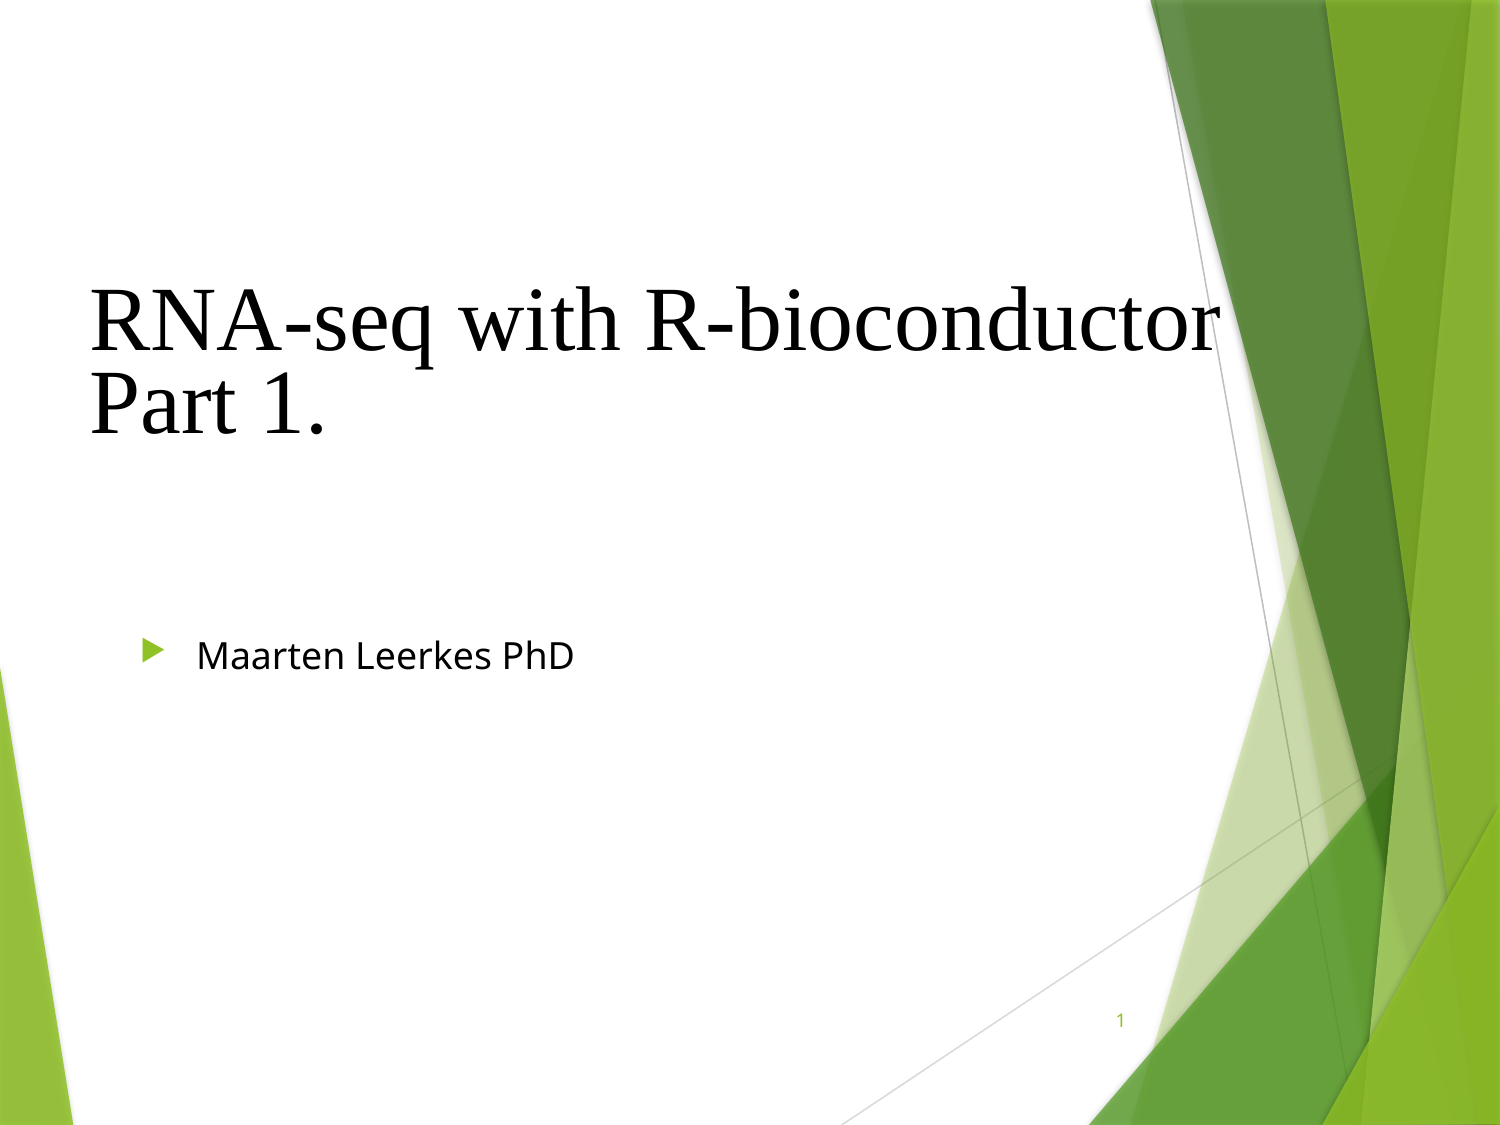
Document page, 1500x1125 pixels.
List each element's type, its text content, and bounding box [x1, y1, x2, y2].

text_box RNA-seq with R-bioconductor Part 1. [89, 285, 1223, 460]
text_box Maarten Leerkes PhD [124, 624, 976, 675]
slide_number 1 [1057, 991, 1142, 1051]
